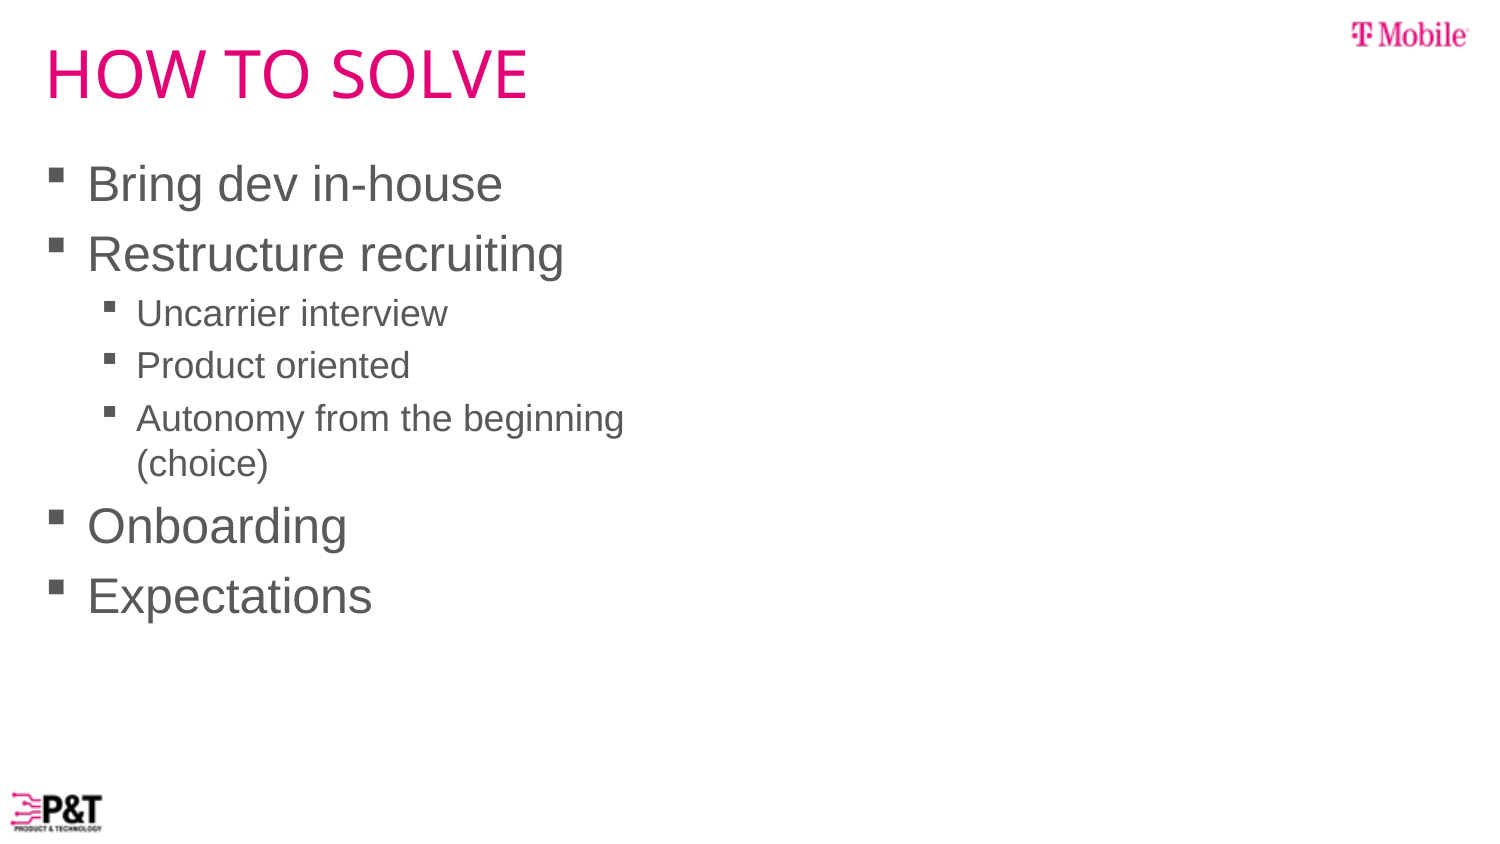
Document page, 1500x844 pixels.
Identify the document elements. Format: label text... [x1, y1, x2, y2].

picture [6, 787, 109, 839]
title HOW TO SOLVE [30, 23, 1472, 115]
picture [1350, 19, 1472, 23]
list Bring dev in-house Restructure recruiting Uncarrier interview Product oriented Autonomy from the beginning (choice) Onboarding Expectations [30, 143, 735, 782]
